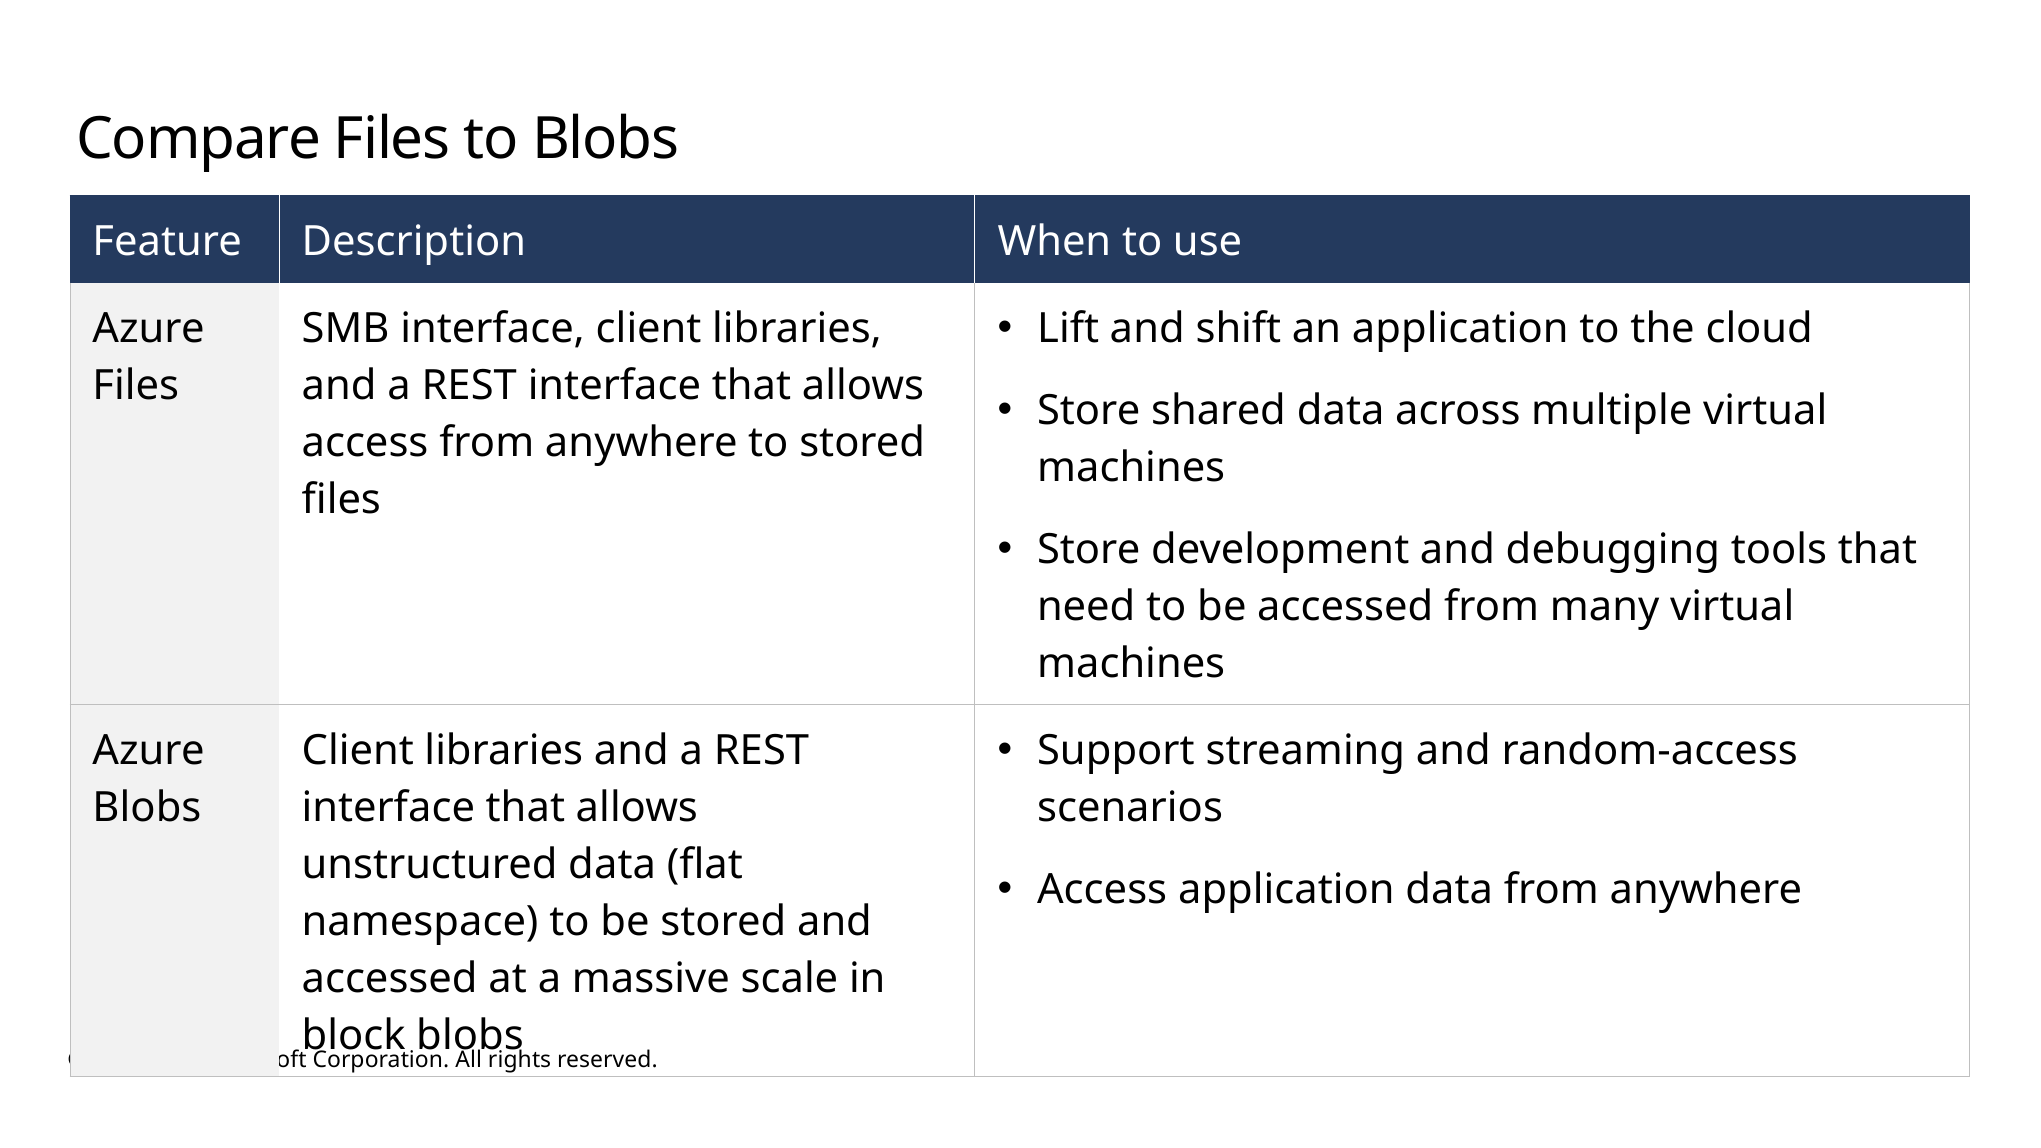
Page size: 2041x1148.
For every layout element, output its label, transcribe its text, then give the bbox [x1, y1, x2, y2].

table_header Description [280, 196, 974, 283]
table_cell Azure Files [71, 283, 279, 704]
title Compare Files to Blobs [76, 93, 1968, 195]
table_cell SMB interface, client libraries, and a REST interface that allows access from anywhere to stored files [279, 283, 974, 704]
table_cell Lift and shift an application to the cloud Store shared data across multiple virtual machines Store development and debugging tools that need to be accessed from many virtual machines [975, 283, 1969, 704]
table_header Feature [71, 196, 279, 283]
table_cell Client libraries and a REST interface that allows unstructured data (flat namespace) to be stored and accessed at a massive scale in block blobs [279, 705, 974, 1076]
table_header When to use [975, 196, 1969, 283]
table_cell Support streaming and random-access scenarios Access application data from anywhere [975, 705, 1969, 1076]
table_cell Azure Blobs [71, 705, 279, 1076]
